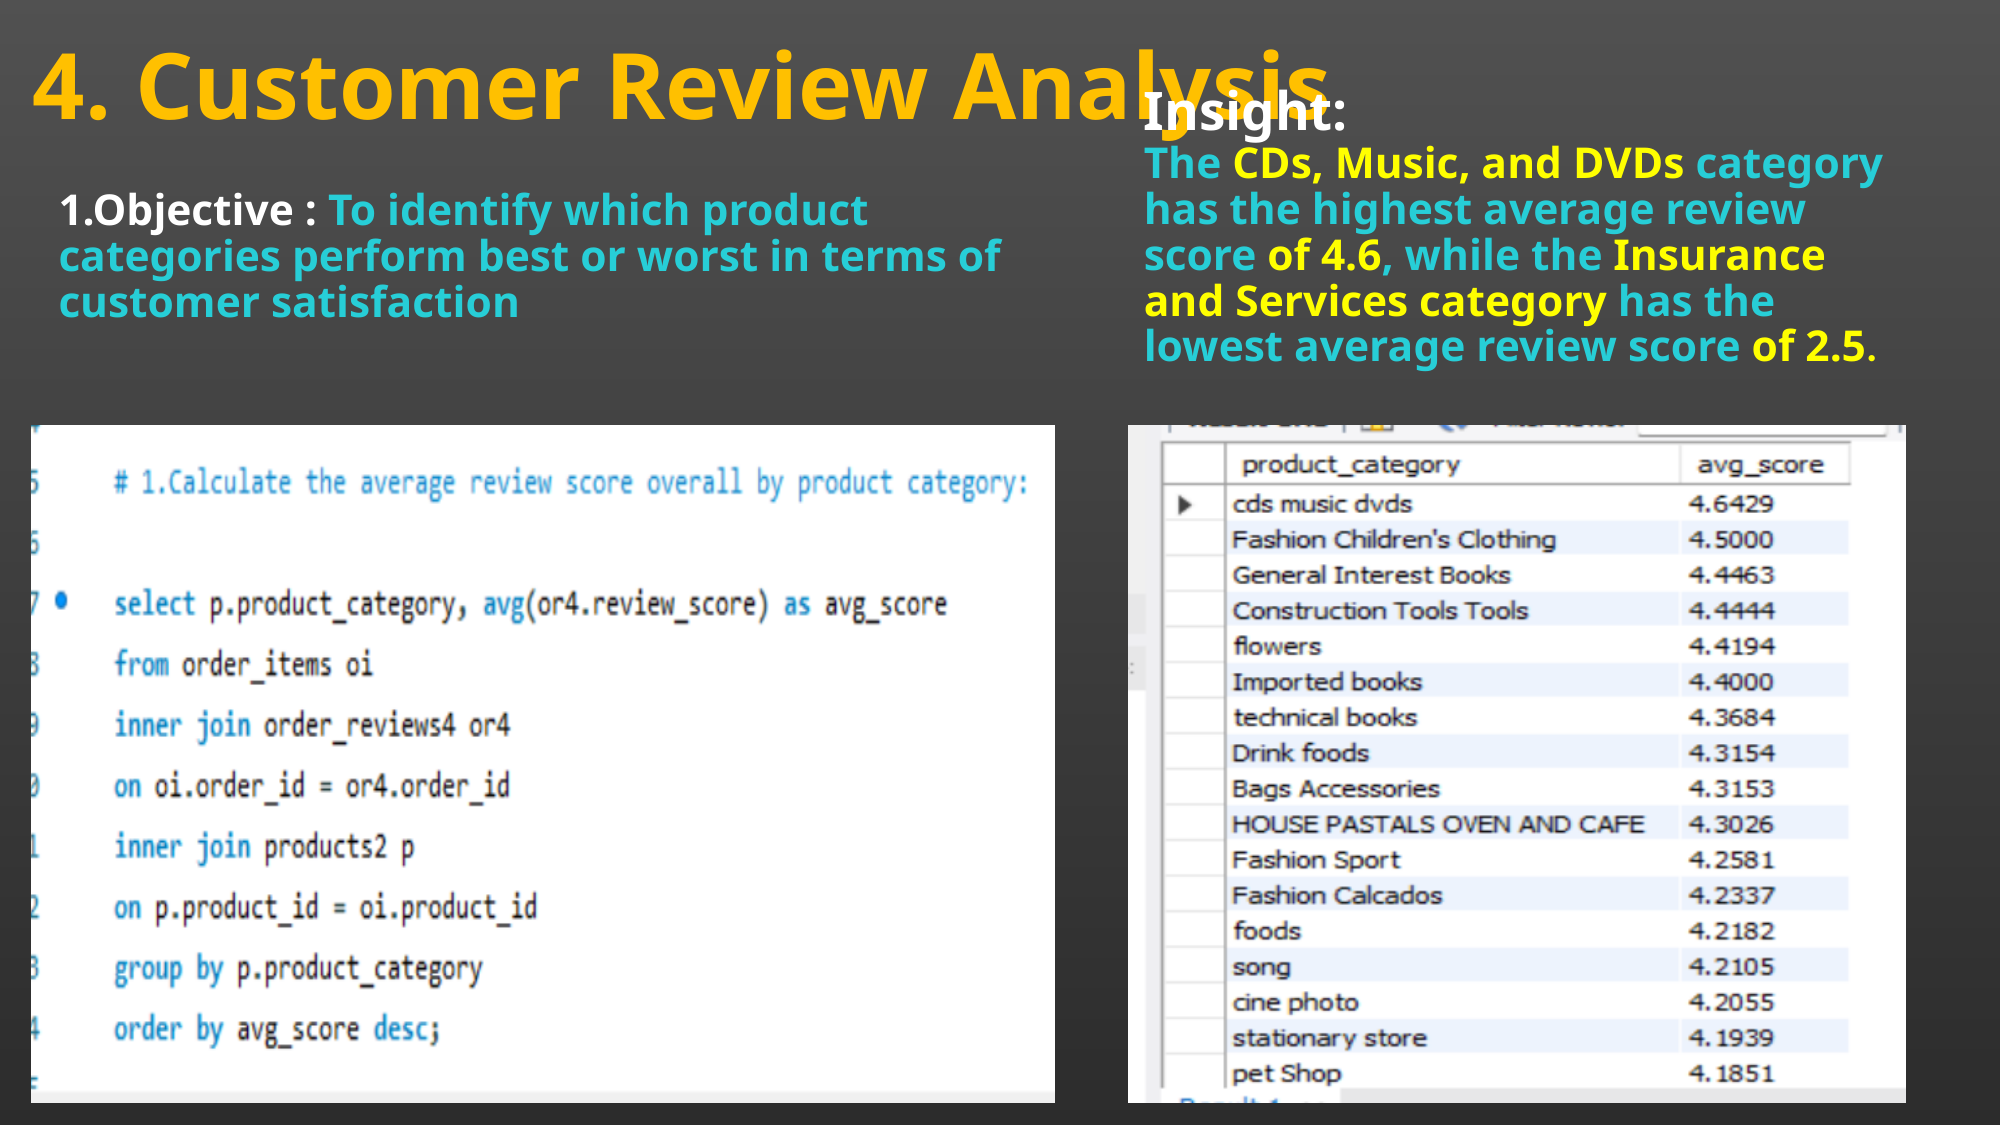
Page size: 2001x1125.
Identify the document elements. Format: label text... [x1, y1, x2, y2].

list Insight: The CDs, Music, and DVDs category has the highest average review score of 4.6, while the Insurance and Services category has the lowest average review score of 2.5. [1128, 60, 1906, 379]
list 1.Objective : To identify which product categories perform best or worst in terms of customer satisfaction [43, 180, 1049, 334]
title 4. Customer Review Analysis [17, 21, 1986, 158]
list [1128, 425, 1906, 1103]
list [31, 425, 1055, 1103]
